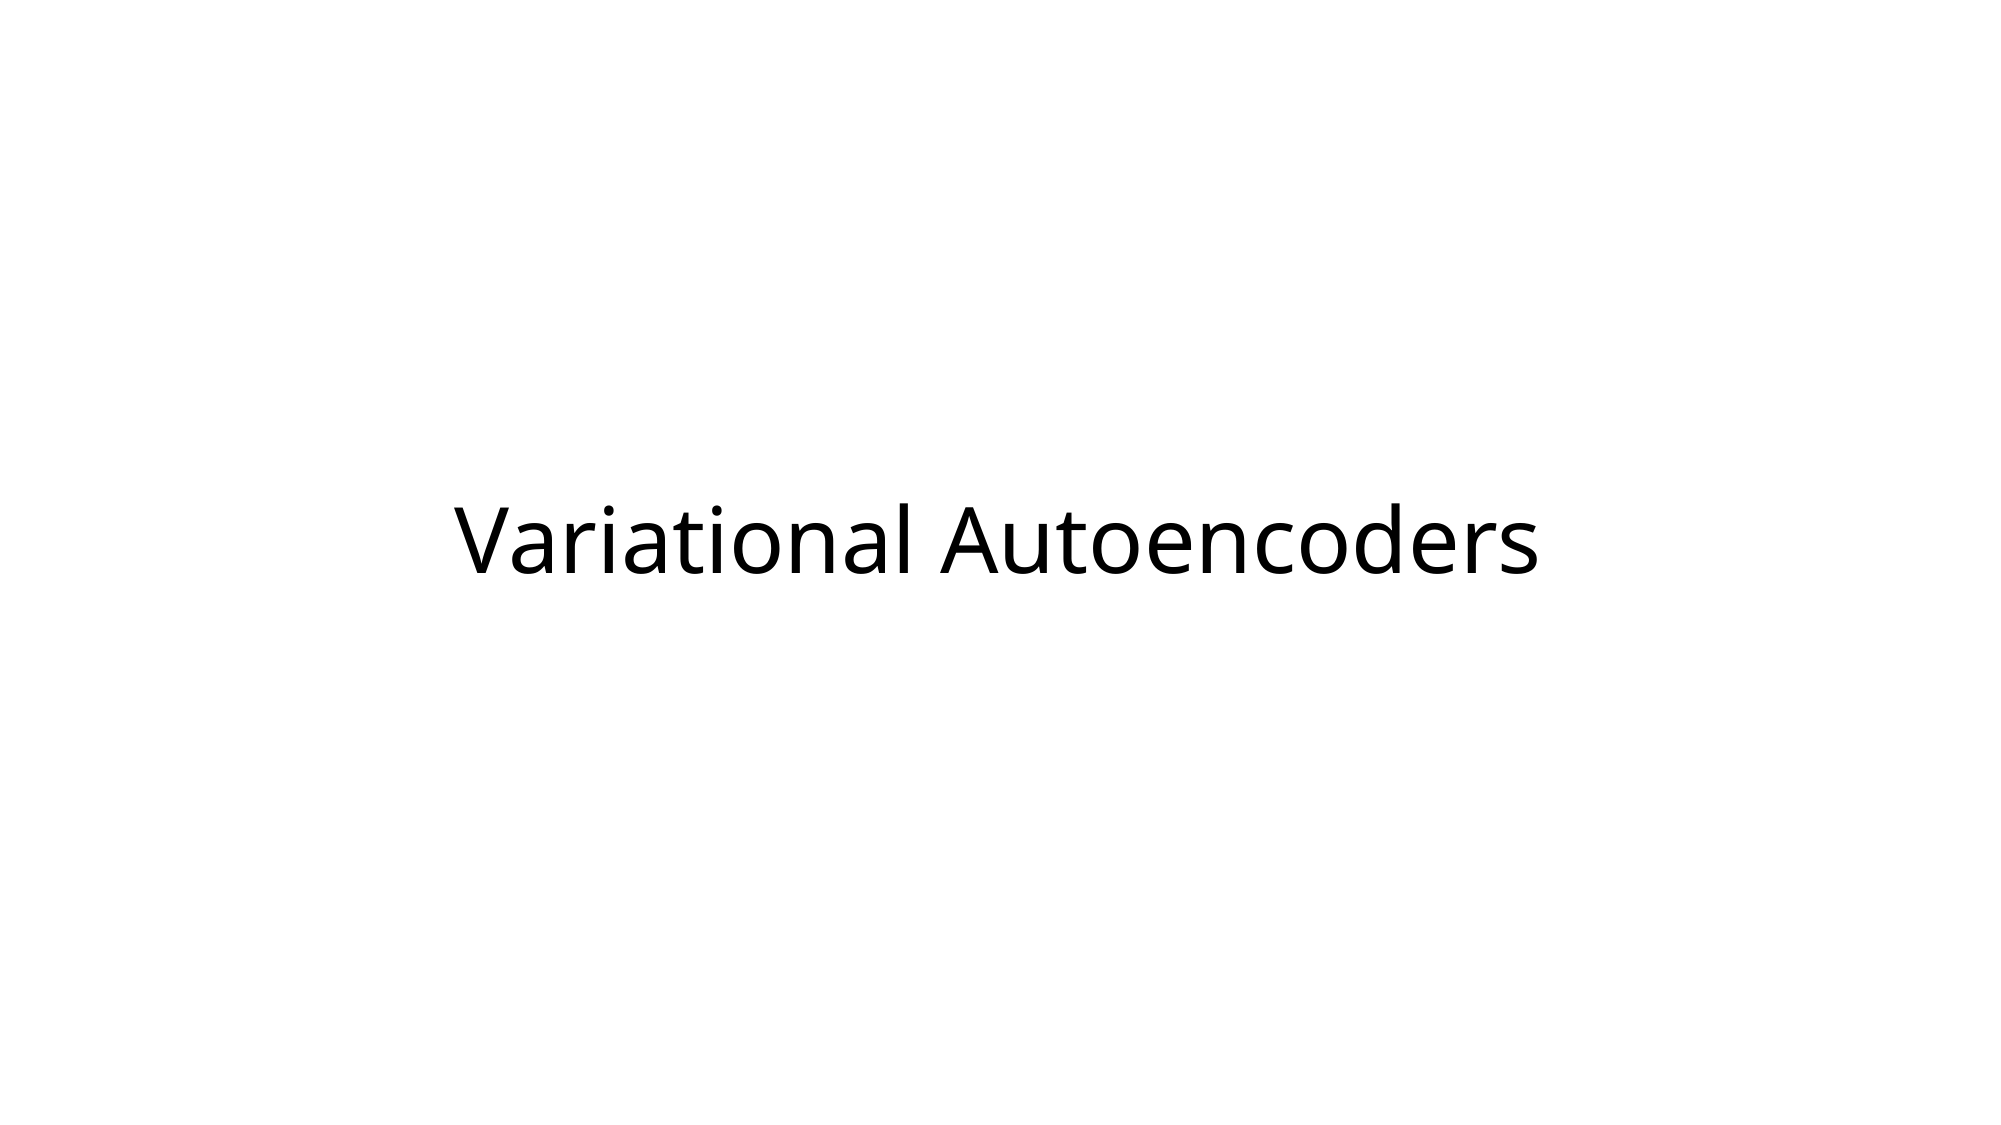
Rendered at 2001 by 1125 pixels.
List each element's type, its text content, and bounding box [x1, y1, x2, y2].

title Variational Autoencoders [136, 280, 1862, 601]
